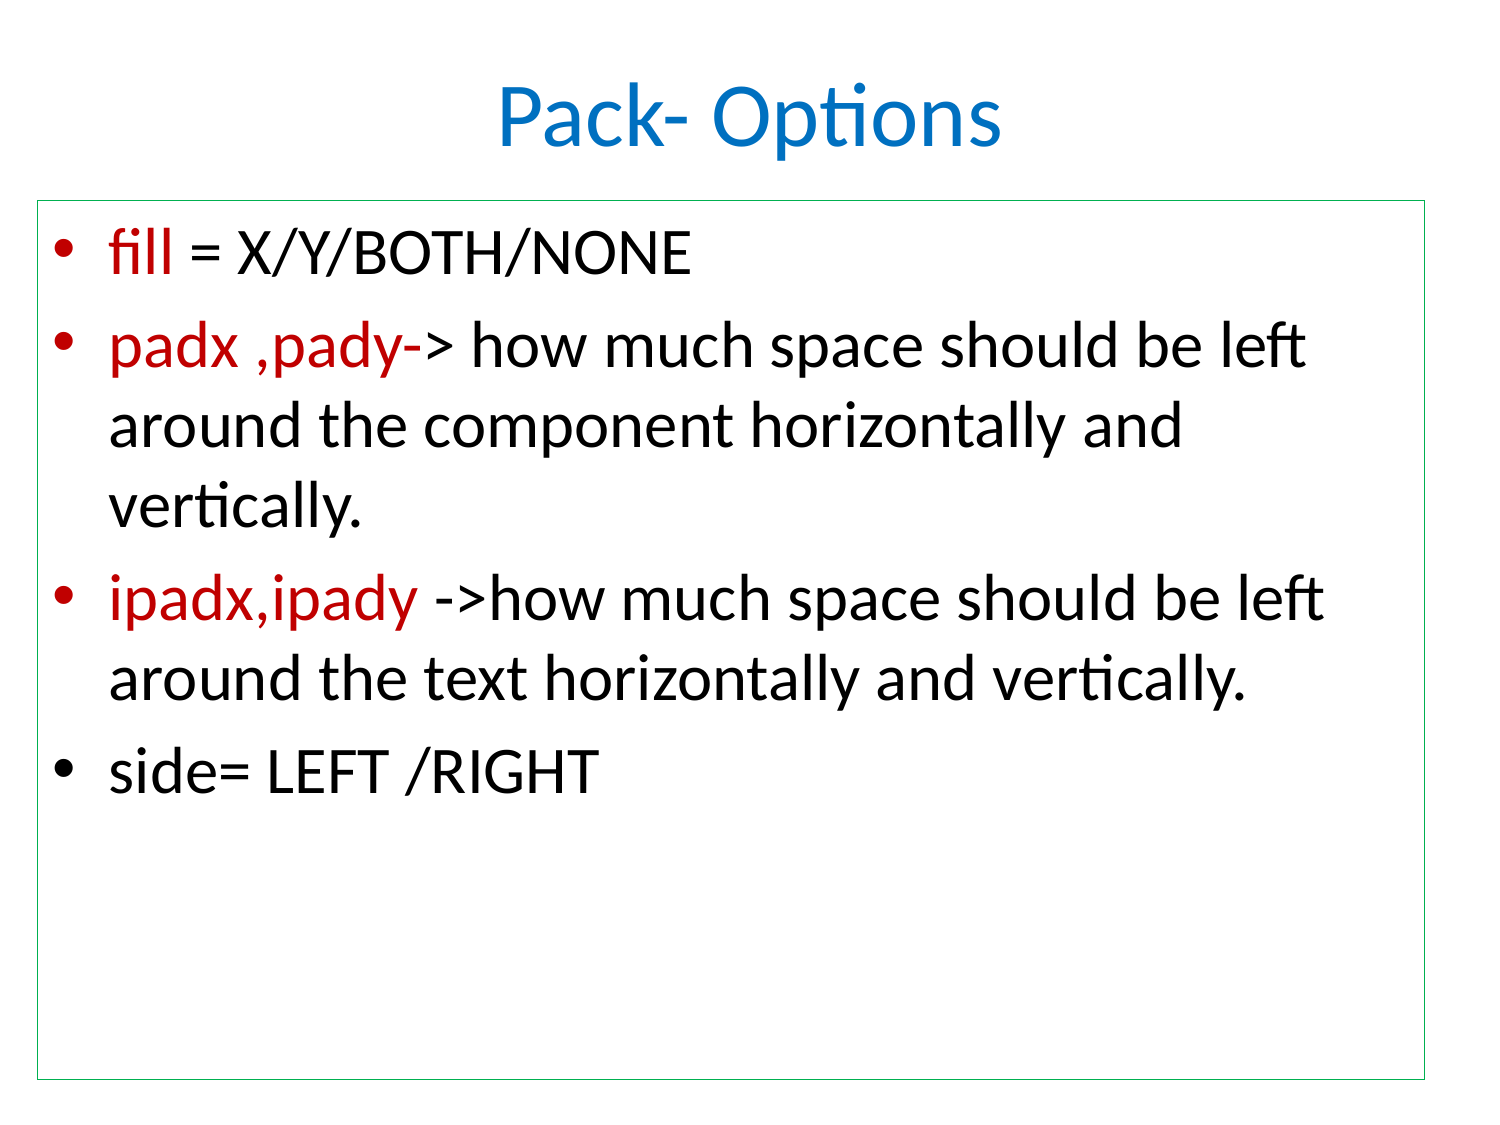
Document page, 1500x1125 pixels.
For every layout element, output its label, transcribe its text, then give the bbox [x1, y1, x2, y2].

list fill = X/Y/BOTH/NONE padx ,pady-> how much space should be left around the component horizontally and vertically. ipadx,ipady ->how much space should be left around the text horizontally and vertically. side= LEFT /RIGHT [37, 200, 1425, 1080]
title Pack- Options [75, 45, 1425, 175]
